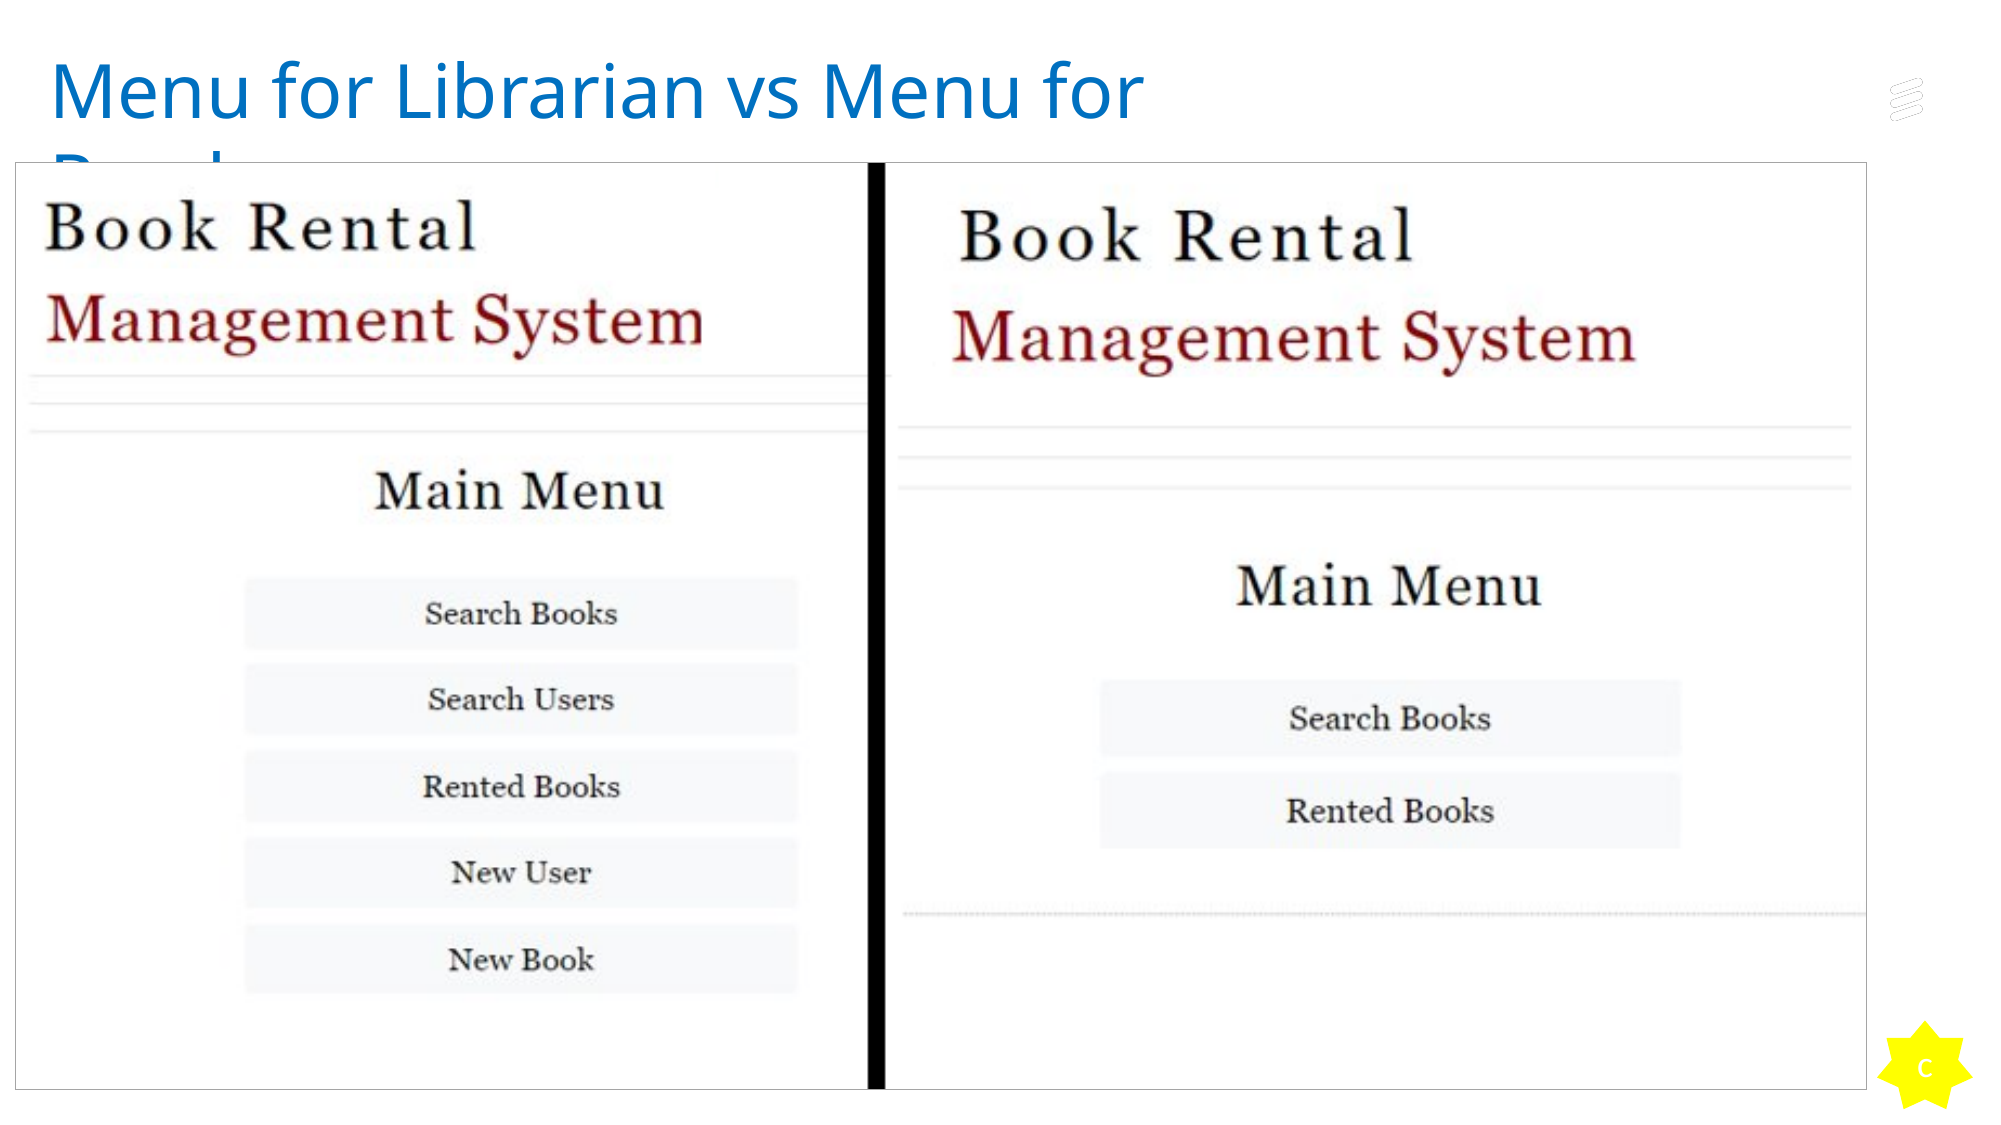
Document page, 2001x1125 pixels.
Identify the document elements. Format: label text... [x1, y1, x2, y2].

text_box c [1876, 1020, 1973, 1110]
text_box Menu for Librarian vs Menu for Reader [34, 35, 1371, 162]
picture [15, 162, 1867, 1090]
picture [1885, 78, 1928, 121]
